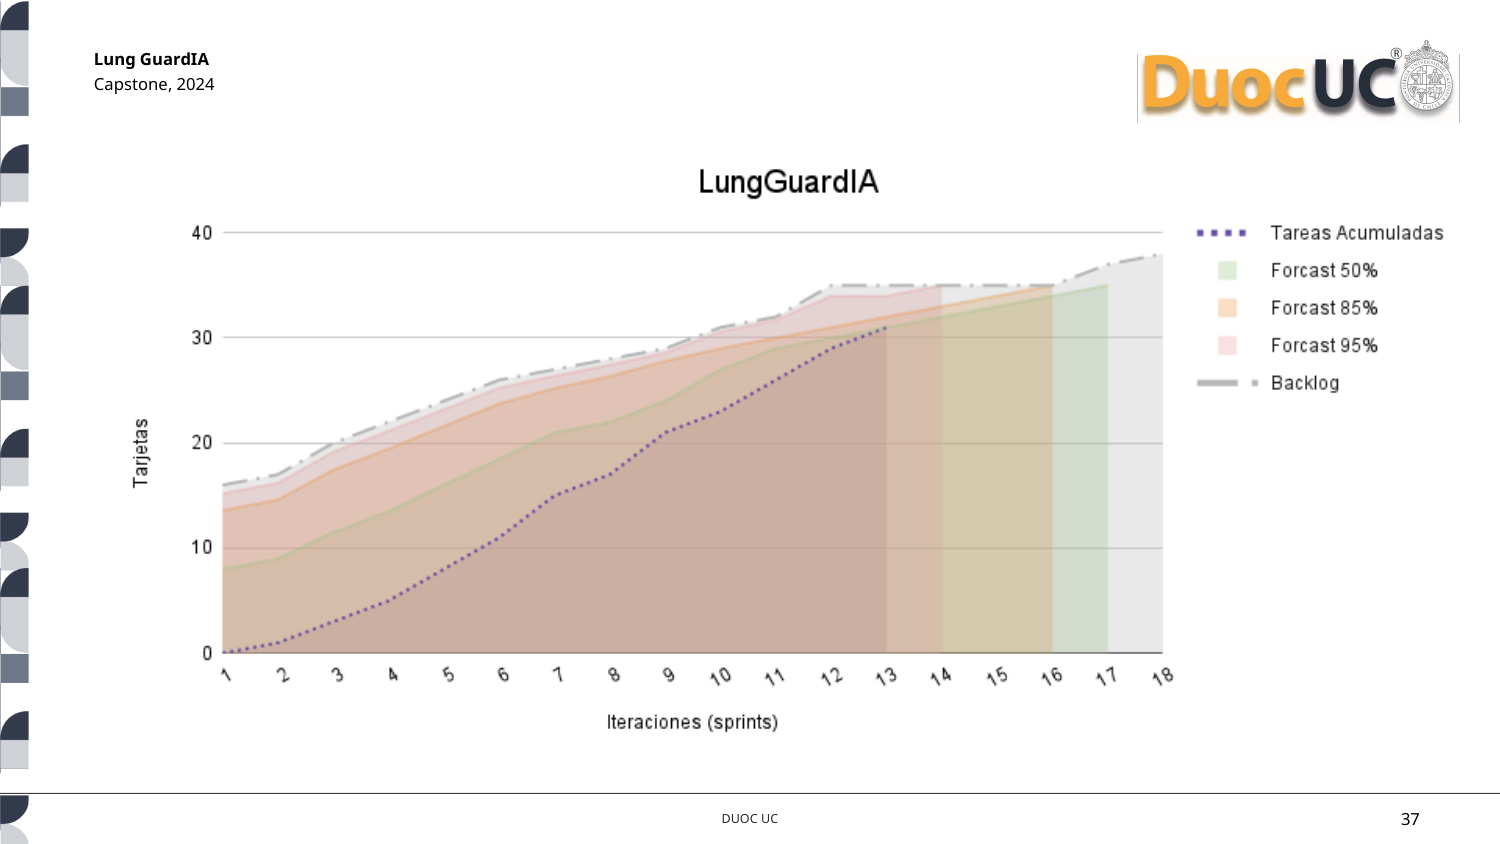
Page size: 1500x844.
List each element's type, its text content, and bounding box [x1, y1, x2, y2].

picture [98, 24, 1476, 766]
text_box Lung GuardIA Capstone, 2024 [89, 37, 273, 87]
picture [0, 0, 1500, 844]
